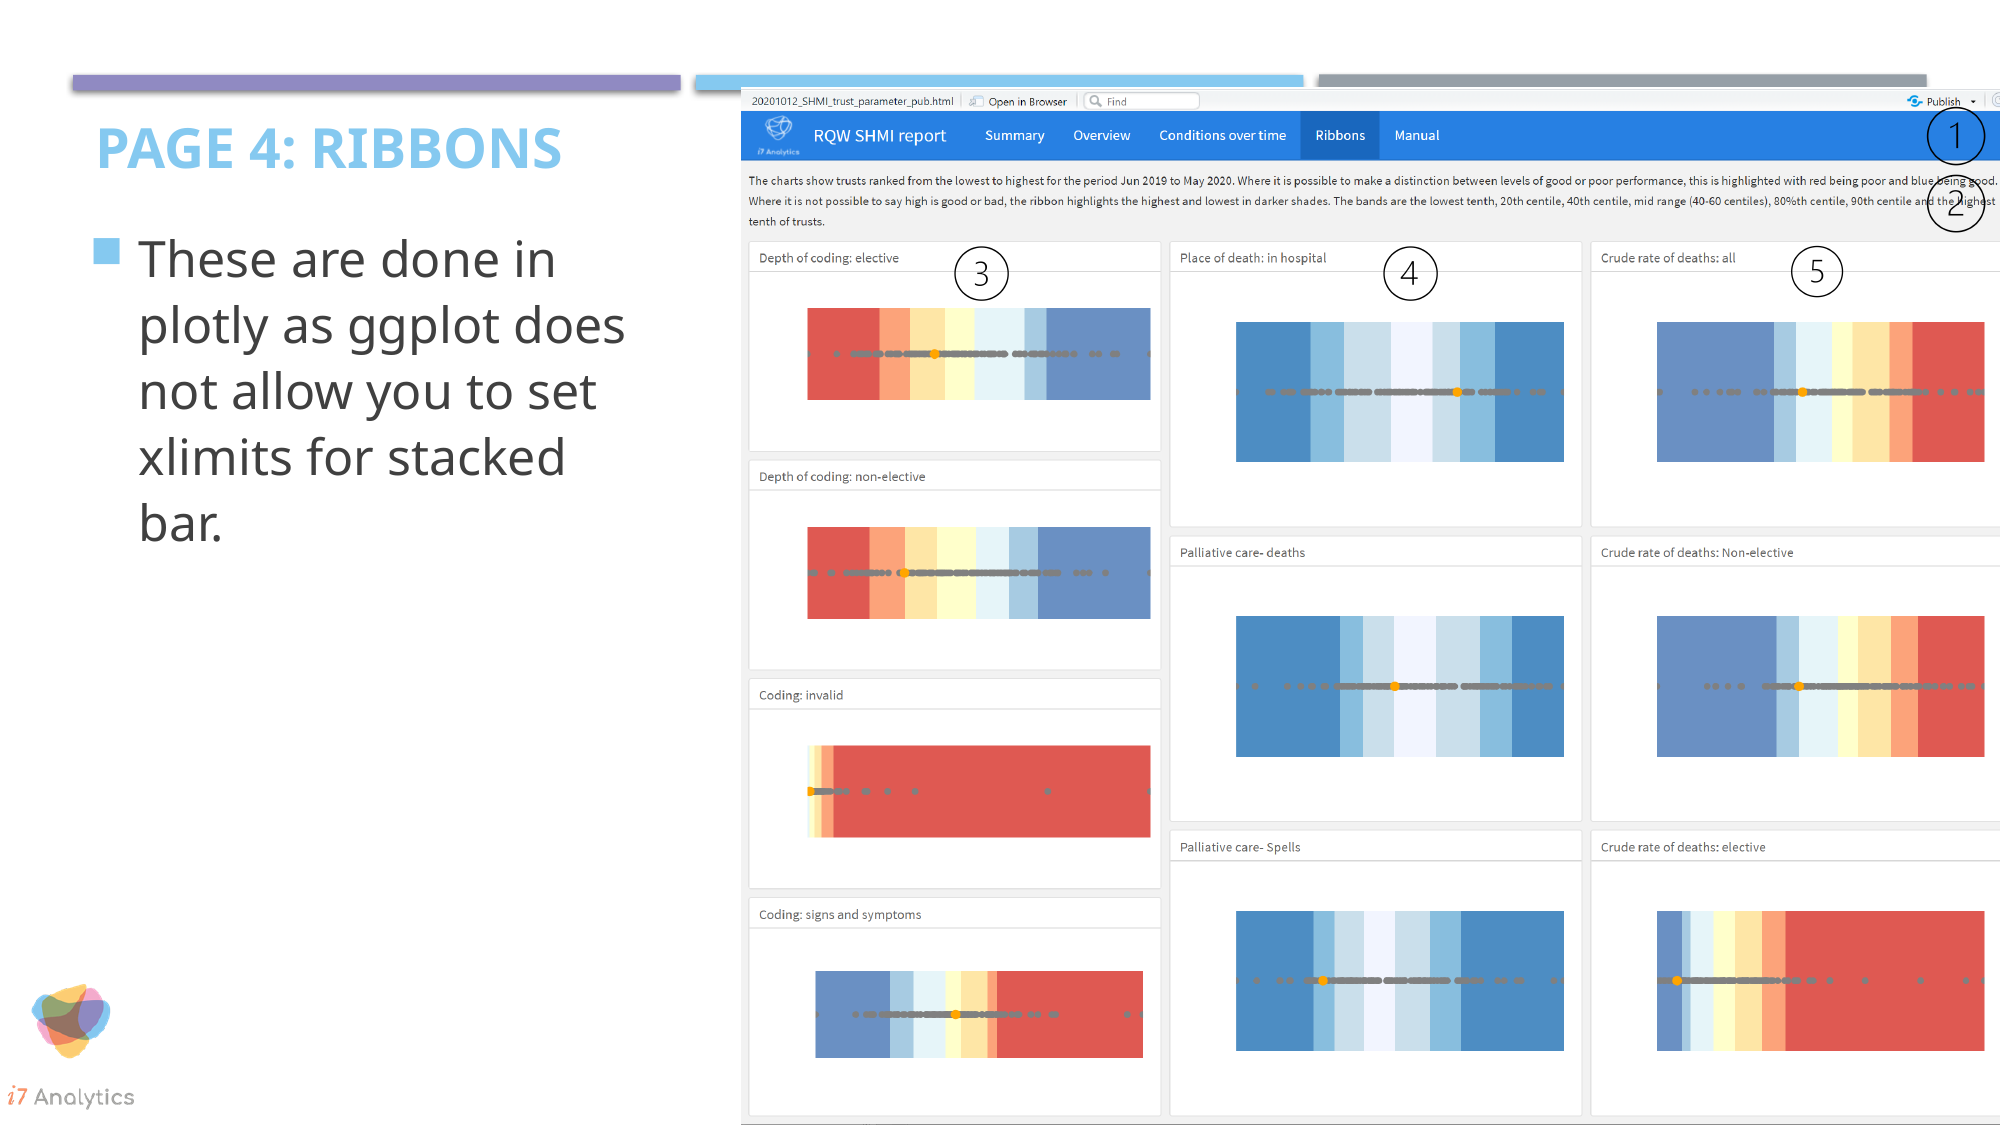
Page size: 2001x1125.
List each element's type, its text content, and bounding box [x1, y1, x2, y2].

picture [0, 976, 141, 1117]
list These are done in plotly as ggplot does not allow you to set xlimits for stacked bar. [73, 214, 665, 935]
picture [740, 87, 2000, 1125]
title Page 4: ribbons [80, 105, 612, 188]
